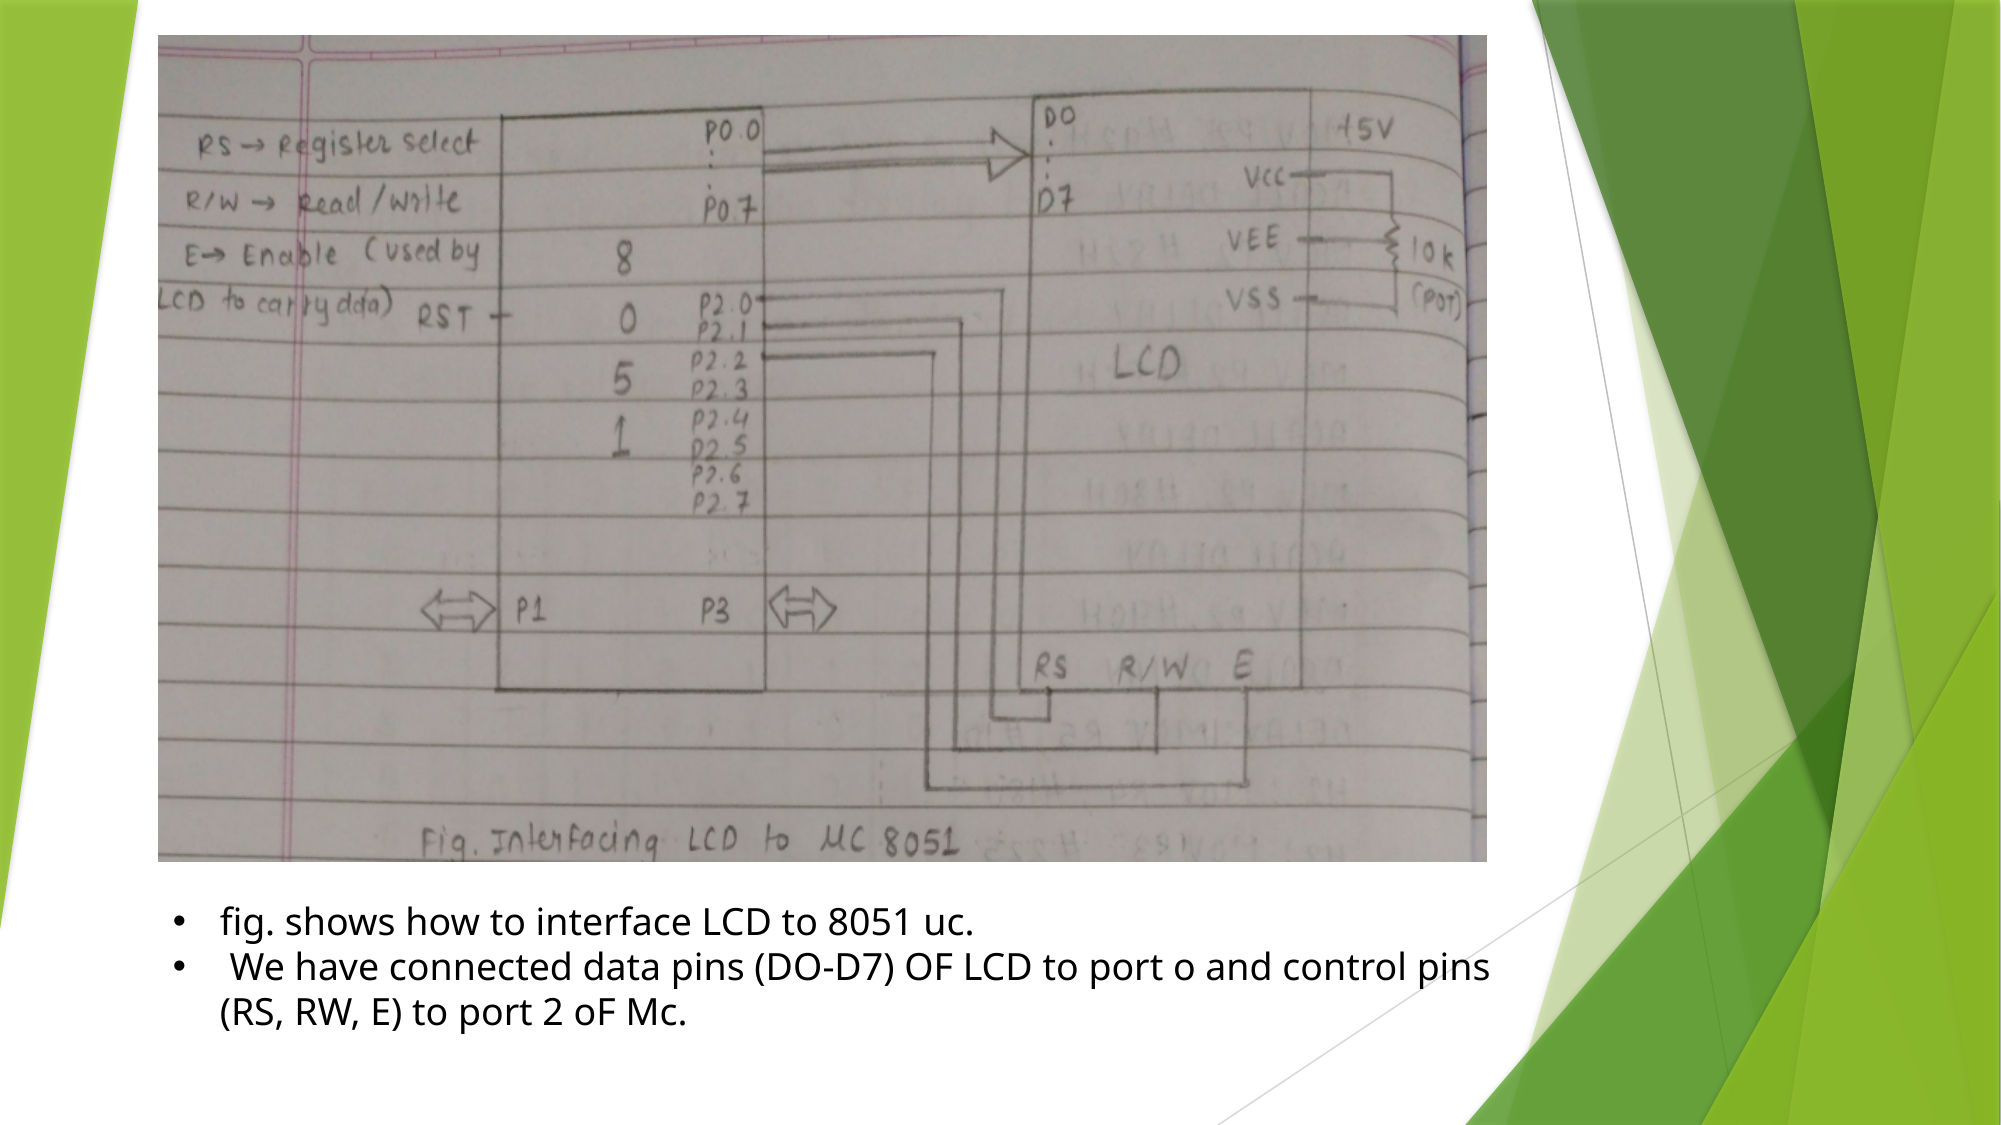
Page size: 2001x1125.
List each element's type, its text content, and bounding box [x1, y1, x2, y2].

text_box fig. shows how to interface LCD to 8051 uc. We have connected data pins (DO-D7) OF LCD to port o and control pins (RS, RW, E) to port 2 oF Mс. [158, 890, 1549, 1041]
picture [157, 34, 1488, 863]
